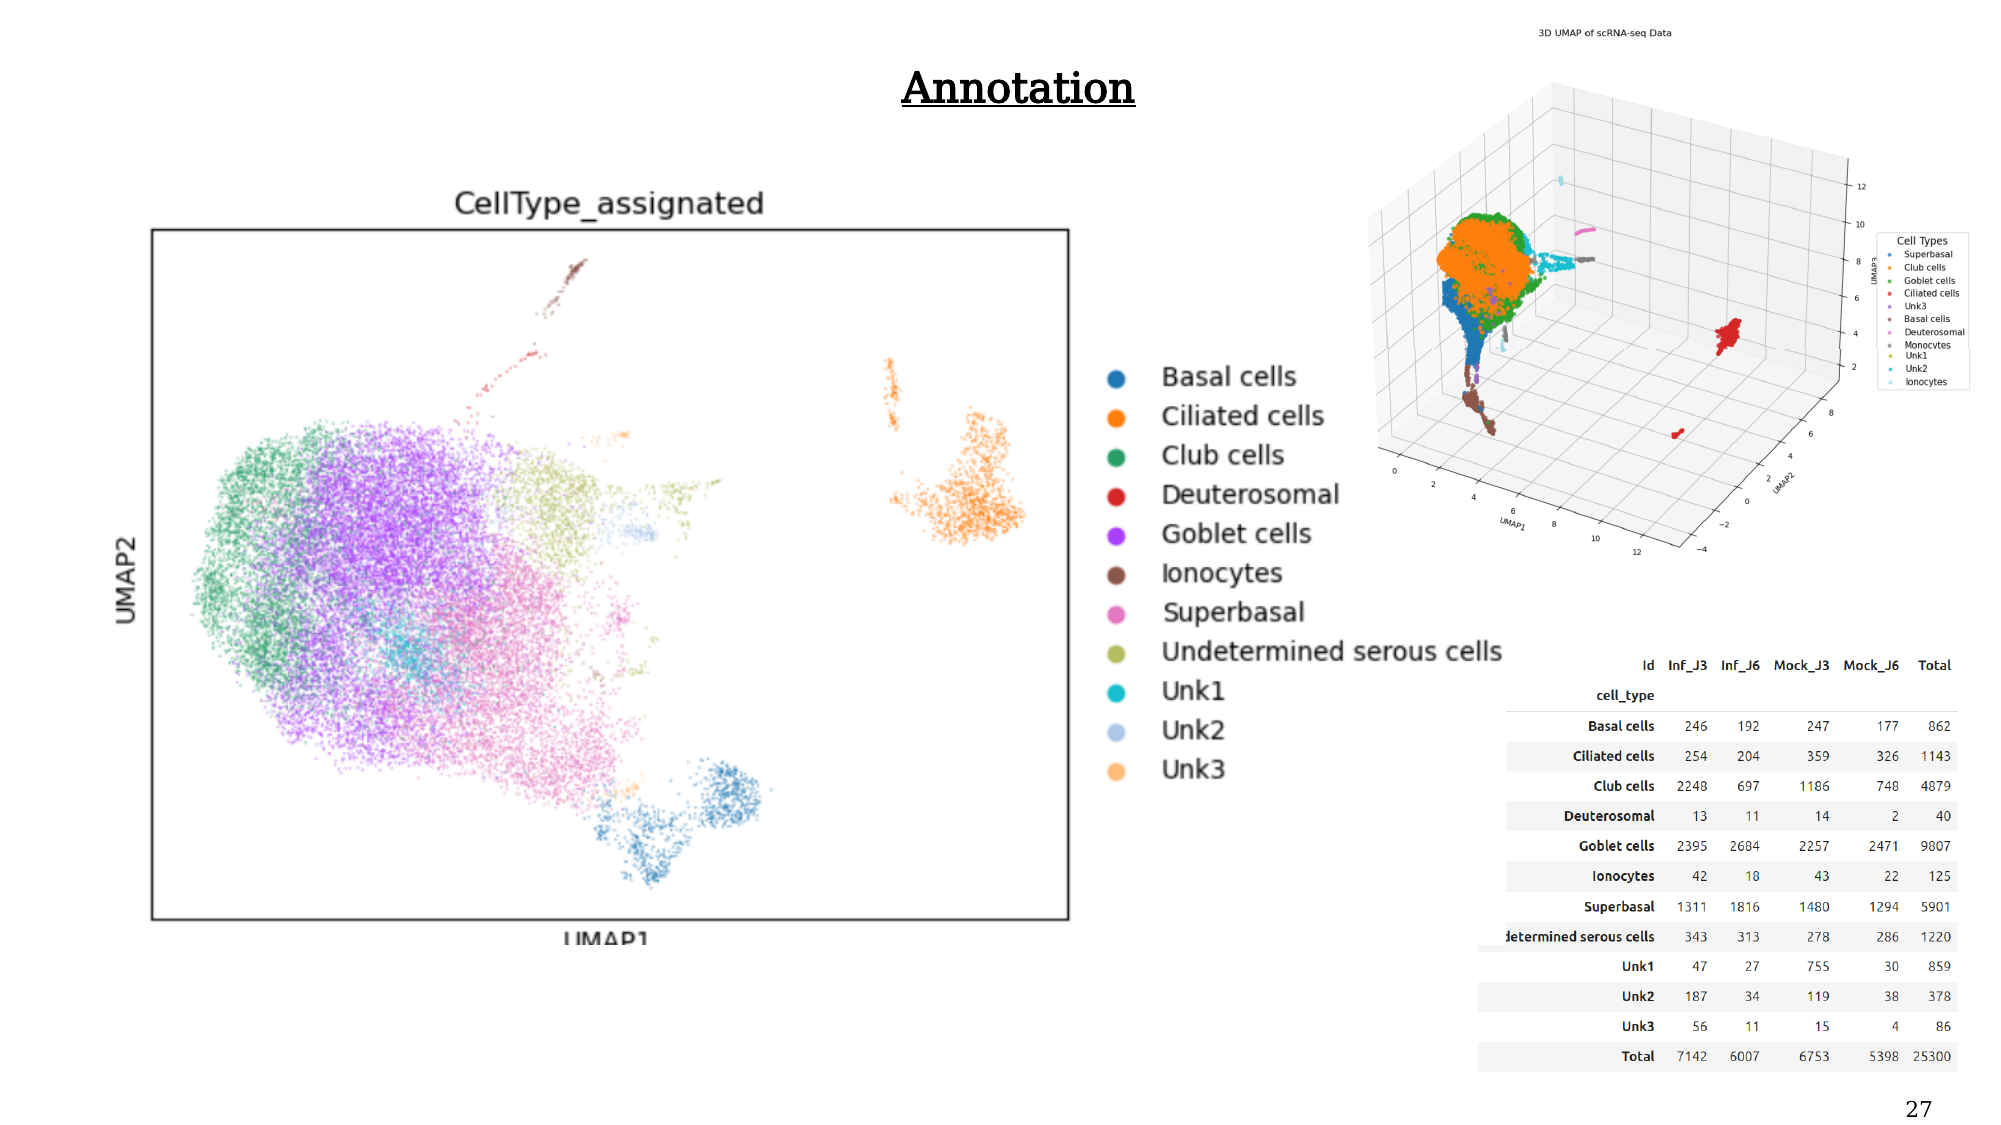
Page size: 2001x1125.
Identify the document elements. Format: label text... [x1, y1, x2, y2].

text_box Annotation [620, 53, 1350, 118]
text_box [1350, 23, 1981, 561]
text_box 27 [1844, 1093, 1995, 1125]
picture [88, 177, 2001, 1093]
